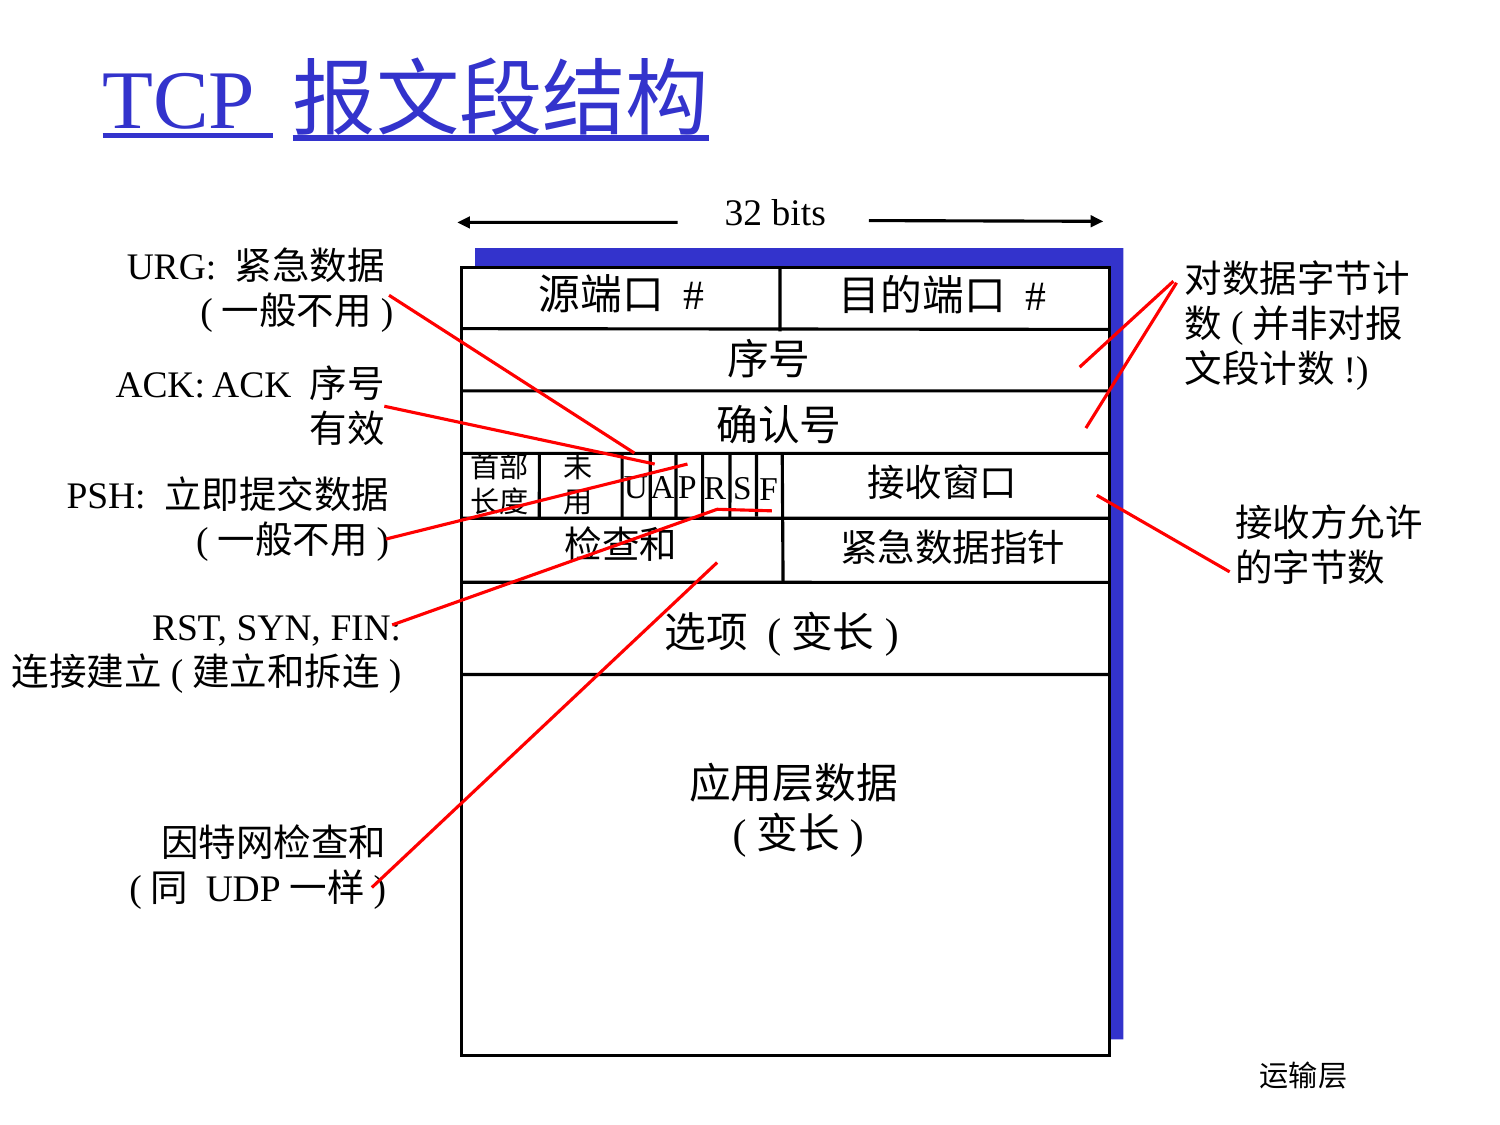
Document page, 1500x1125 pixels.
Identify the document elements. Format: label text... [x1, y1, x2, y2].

text_box RST, SYN, FIN: 连接建立(建立和拆连) [0, 595, 416, 700]
text_box ACK: ACK 序号 有效 [100, 353, 400, 458]
text_box 因特网检查和 (同 UDP一样) [114, 811, 401, 917]
text_box PSH: 立即提交数据 (一般不用) [51, 463, 404, 569]
text_box [392, 604, 450, 625]
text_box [455, 180, 1124, 1056]
title TCP 报文段结构 [87, 30, 1363, 160]
text_box 接收方允许 的字节数 [1220, 491, 1438, 596]
slide_number [1338, 1049, 1451, 1125]
text_box 对数据字节计数(并非对报文段计数!) [1170, 247, 1427, 398]
footer 运输层 [887, 1049, 1338, 1125]
text_box URG: 紧急数据 (一般不用) [112, 234, 409, 340]
